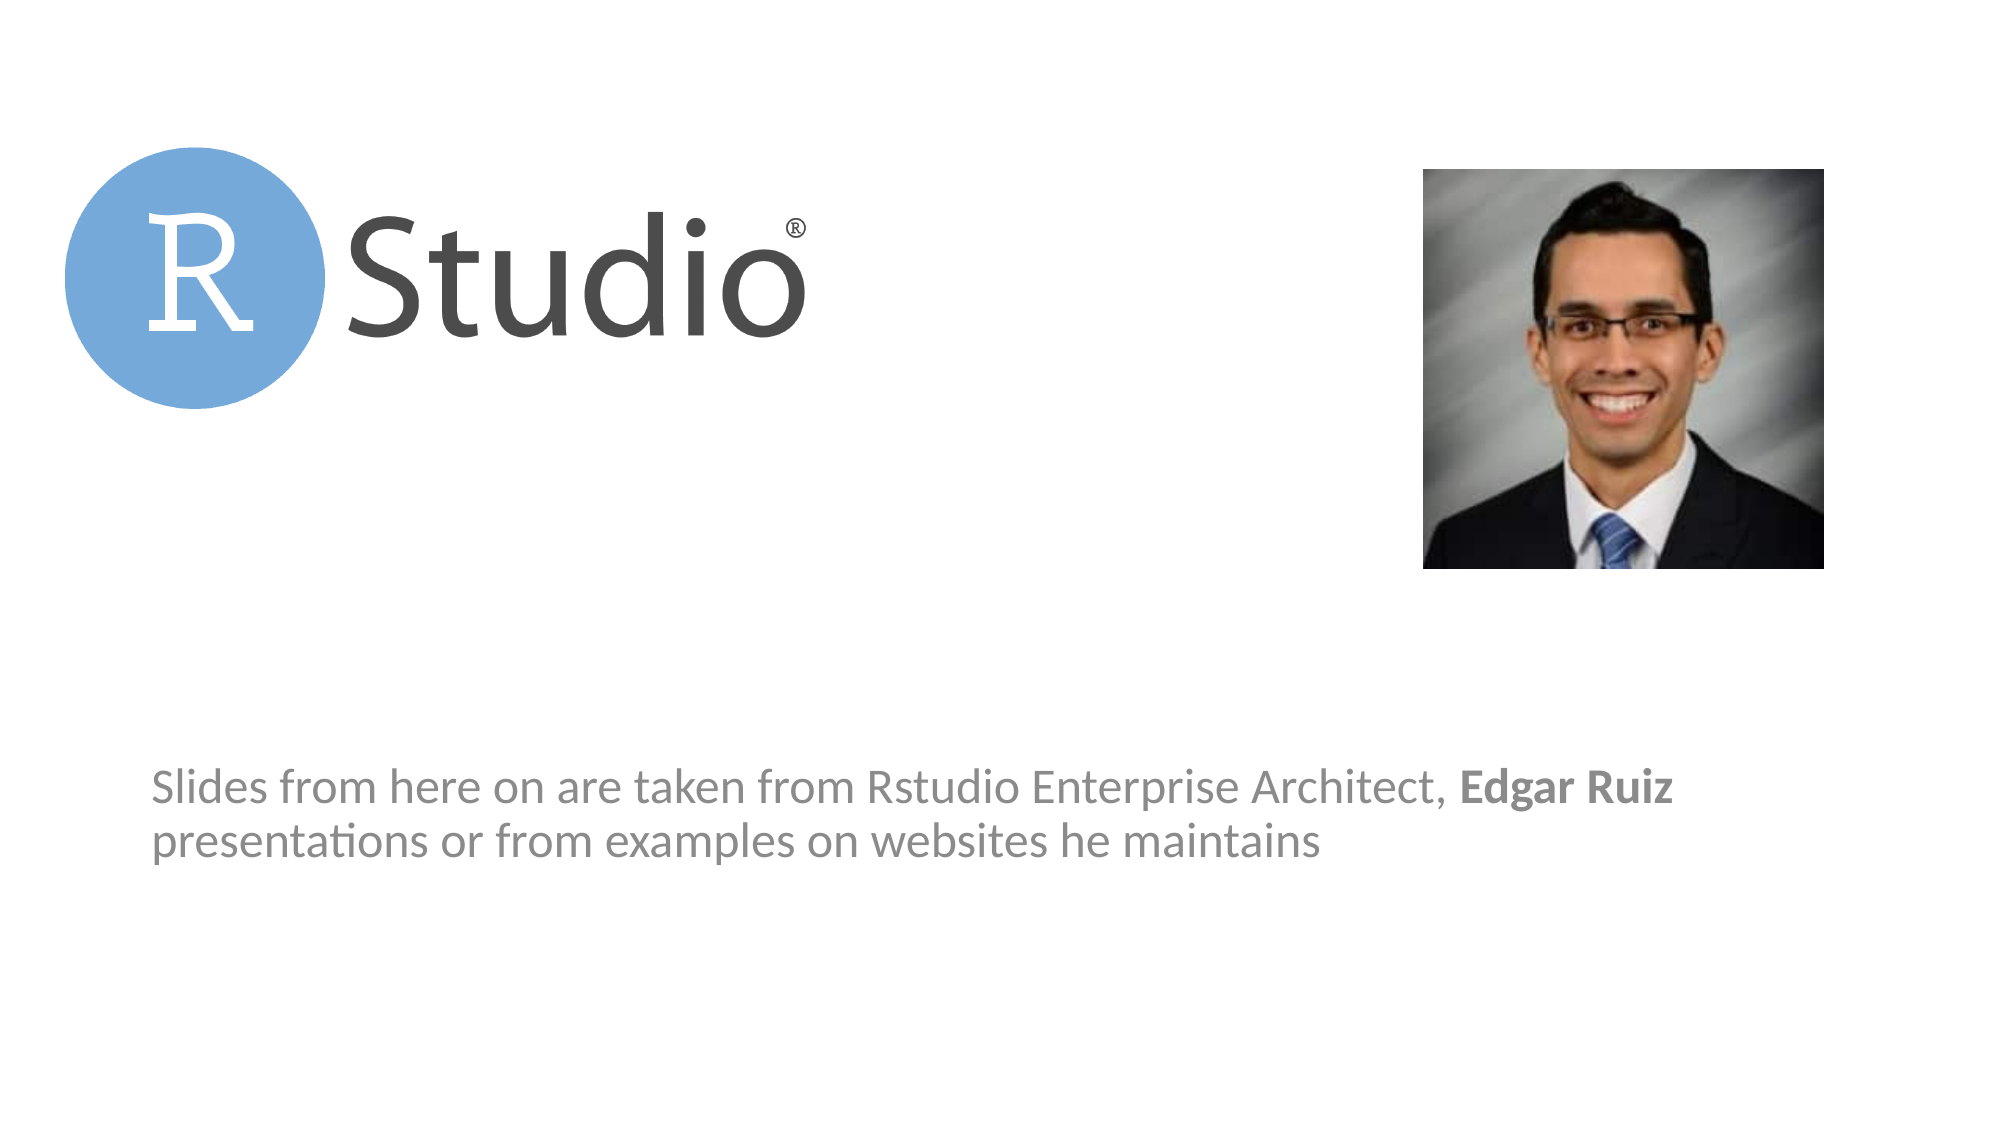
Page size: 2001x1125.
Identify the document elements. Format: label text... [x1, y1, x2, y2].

list Slides from here on are taken from Rstudio Enterprise Architect, Edgar Ruiz presentations or from examples on websites he maintains [136, 752, 1862, 999]
picture [61, 146, 809, 410]
picture [1423, 169, 1824, 570]
